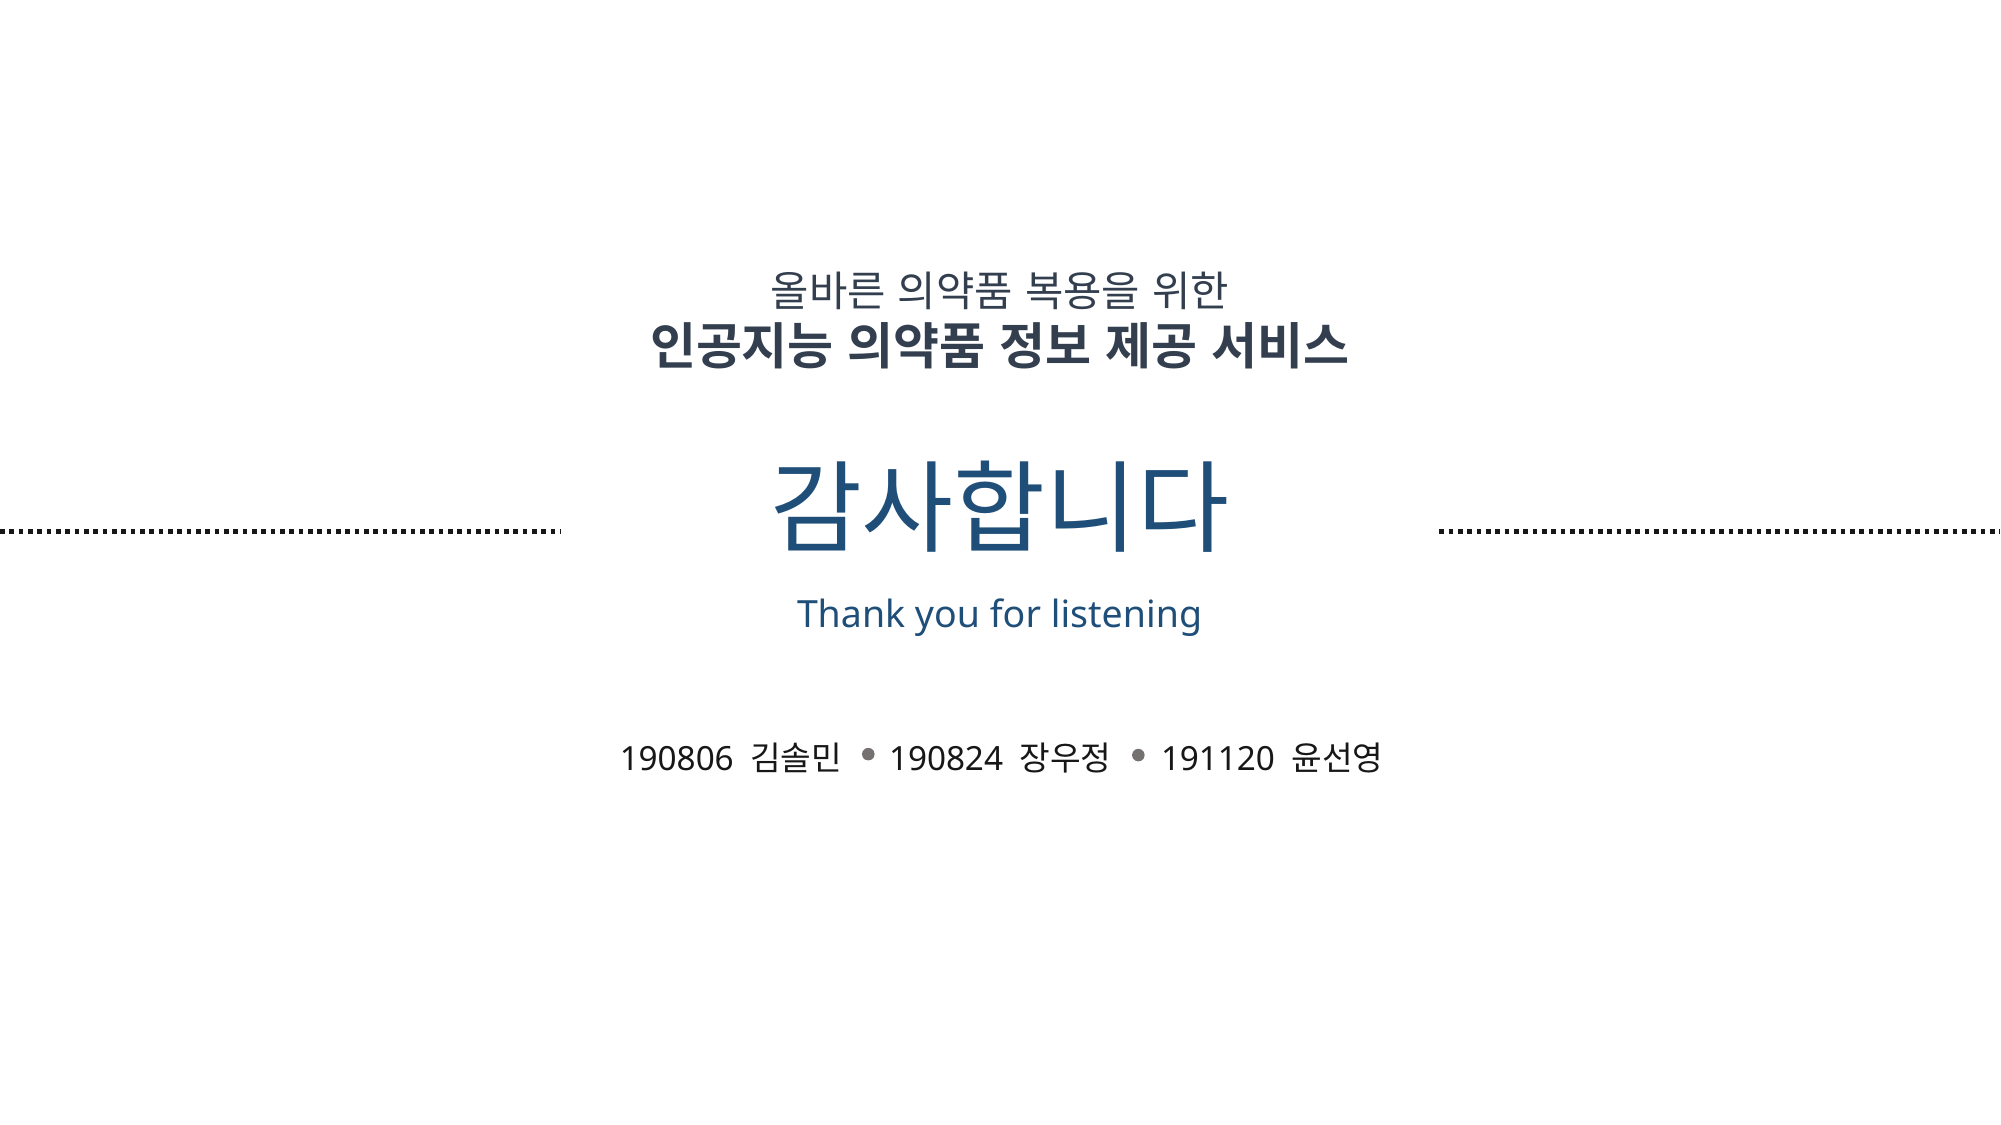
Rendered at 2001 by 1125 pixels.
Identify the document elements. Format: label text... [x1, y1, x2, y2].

text_box 190824 장우정 [874, 729, 1127, 785]
text_box Thank you for listening [782, 582, 1218, 643]
text_box 190806 김솔민 [604, 729, 857, 785]
text_box 감사합니다 [755, 436, 1245, 572]
text_box [860, 746, 876, 762]
text_box 올바른 의약품 복용을 위한 인공지능 의약품 정보 제공 서비스 [461, 243, 1539, 399]
text_box 191120 윤선영 [1146, 729, 1398, 785]
text_box [1130, 747, 1146, 763]
